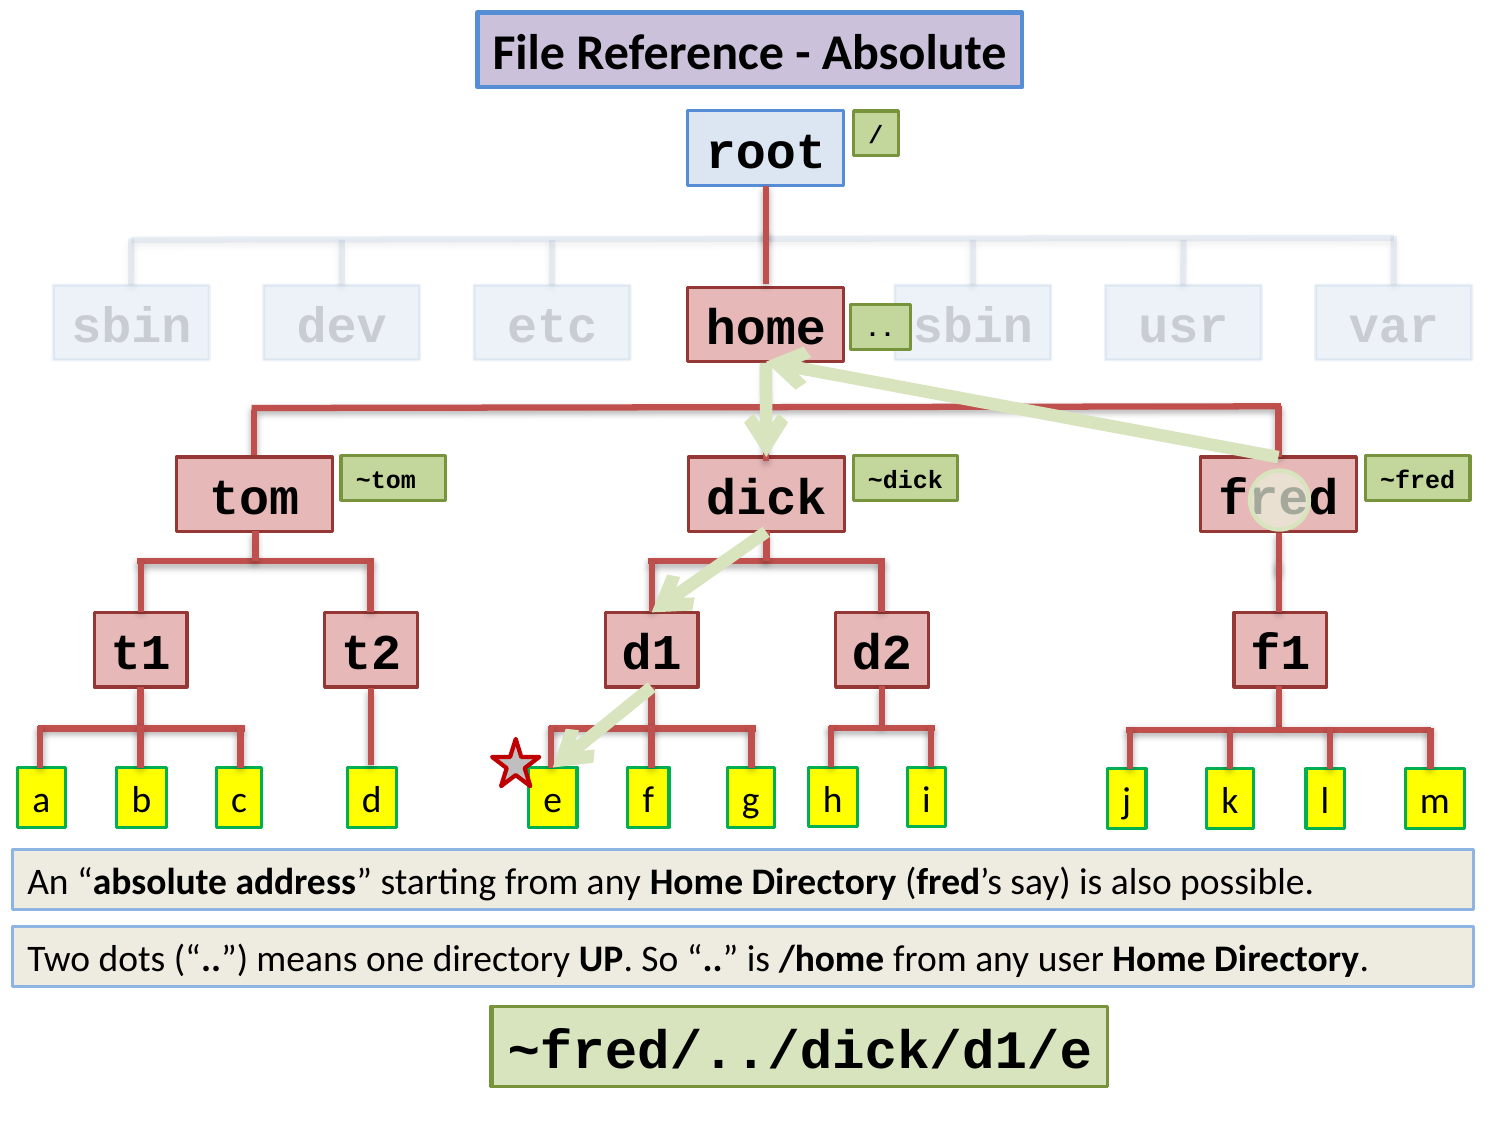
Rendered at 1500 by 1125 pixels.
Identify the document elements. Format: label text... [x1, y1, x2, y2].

text_box File Reference - Absolute [477, 12, 1022, 88]
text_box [651, 532, 767, 613]
text_box An “absolute address” starting from any Home Directory (fred’s say) is also possible. [12, 849, 1474, 910]
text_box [16, 110, 1472, 830]
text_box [552, 687, 652, 768]
text_box ~fred/../dick/d1/e [492, 1006, 1108, 1087]
text_box Two dots (“..”) means one directory UP. So “..” is /home from any user Home Directory. [12, 926, 1474, 987]
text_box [767, 362, 1279, 458]
